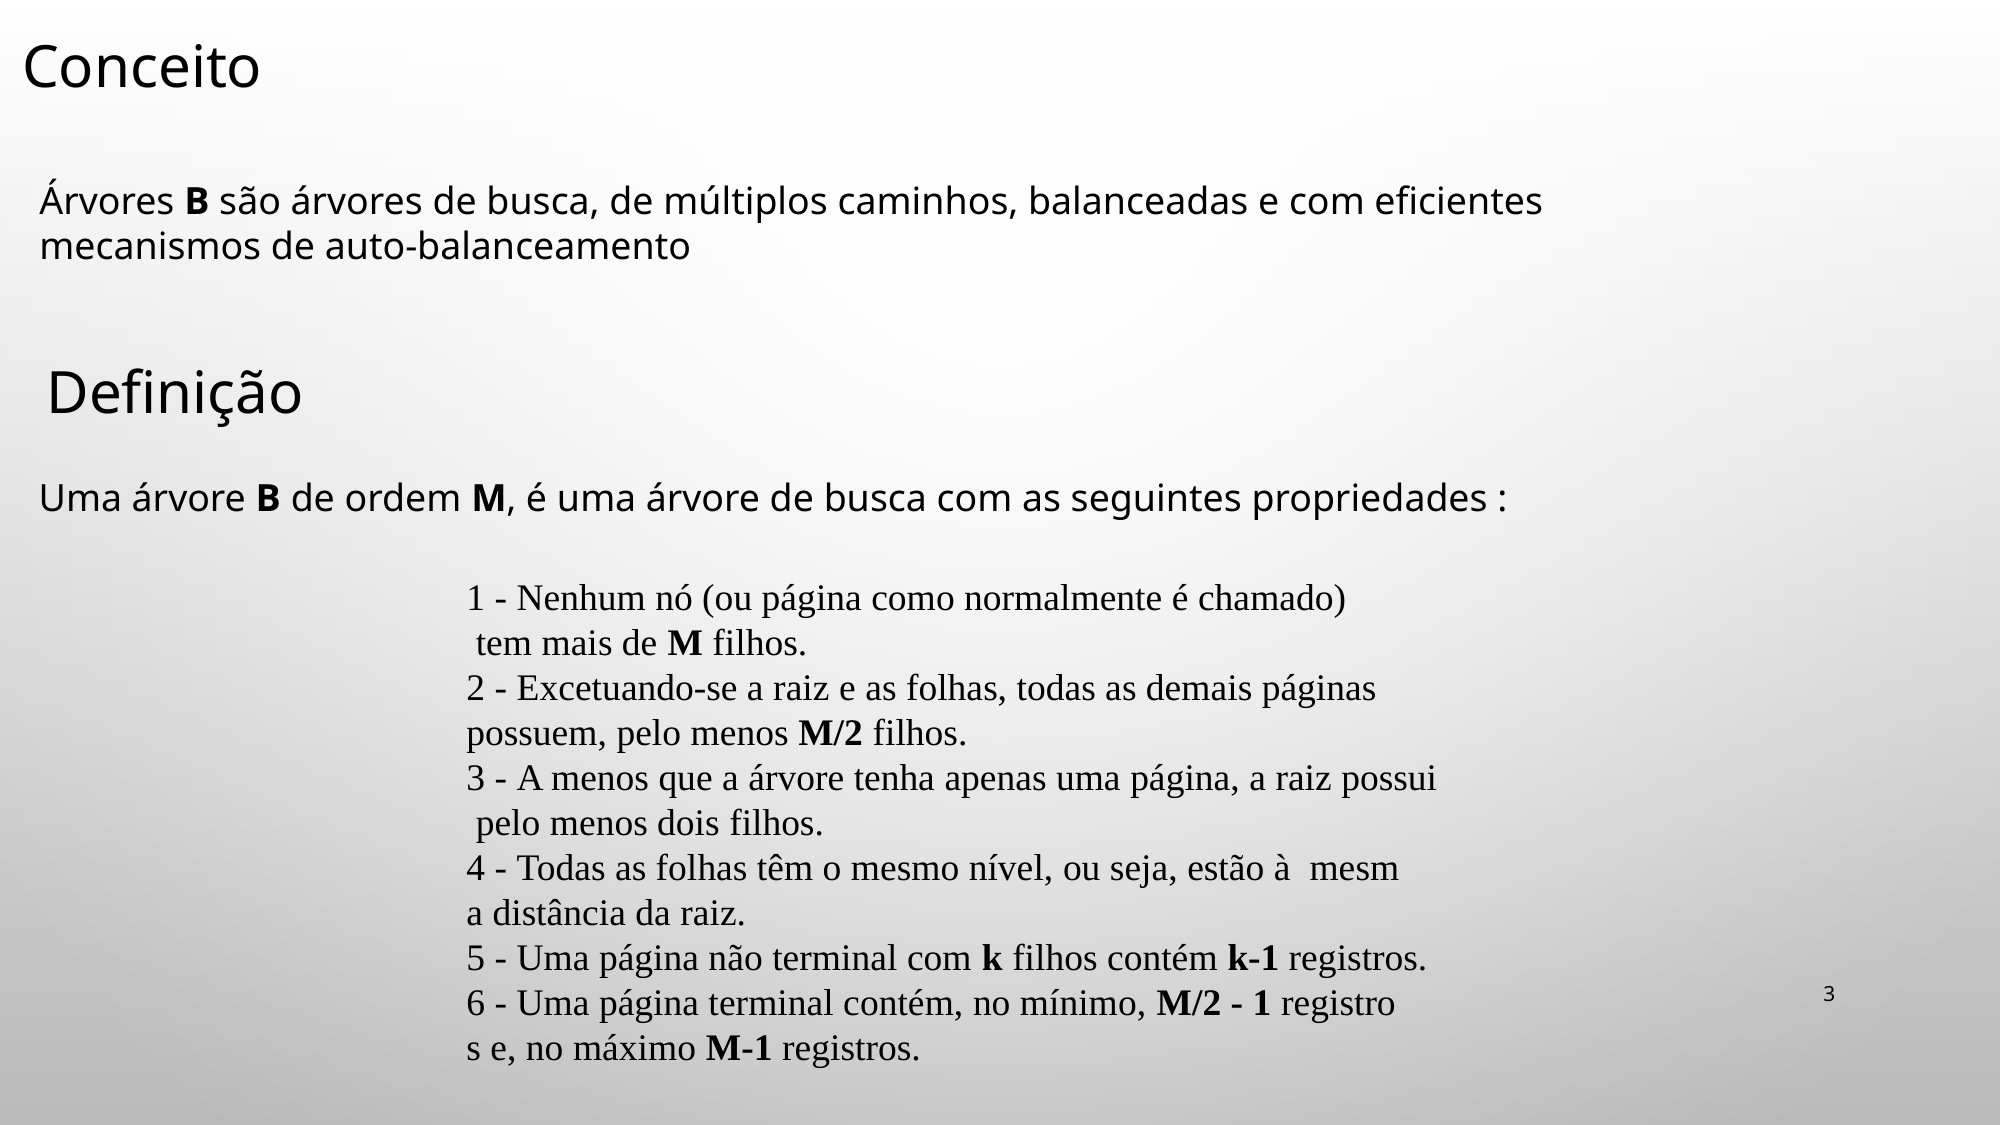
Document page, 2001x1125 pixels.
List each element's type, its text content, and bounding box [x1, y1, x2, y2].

text_box 1 - Nenhum nó (ou página como normalmente é chamado) tem mais de M filhos. 2 - Excetuando-se a raiz e as folhas, todas as demais páginas possuem, pelo menos M/2 filhos. 3 - A menos que a árvore tenha apenas uma página, a raiz possui pelo menos dois filhos. 4 - Todas as folhas têm o mesmo nível, ou seja, estão à mesm a distância da raiz. 5 - Uma página não terminal com k filhos contém k-1 registros. 6 - Uma página terminal contém, no mínimo, M/2 - 1 registro s e, no máximo M-1 registros. [451, 565, 1549, 1076]
text_box Conceito [7, 21, 278, 107]
text_box Árvores B são árvores de busca, de múltiplos caminhos, balanceadas e com eficientes mecanismos de auto-balanceamento [24, 169, 1726, 320]
text_box Uma árvore B de ordem M, é uma árvore de busca com as seguintes propriedades : [23, 471, 1926, 527]
slide_number 3 [1724, 965, 1851, 1025]
text_box Definição [31, 347, 319, 503]
picture [0, 0, 2000, 1125]
